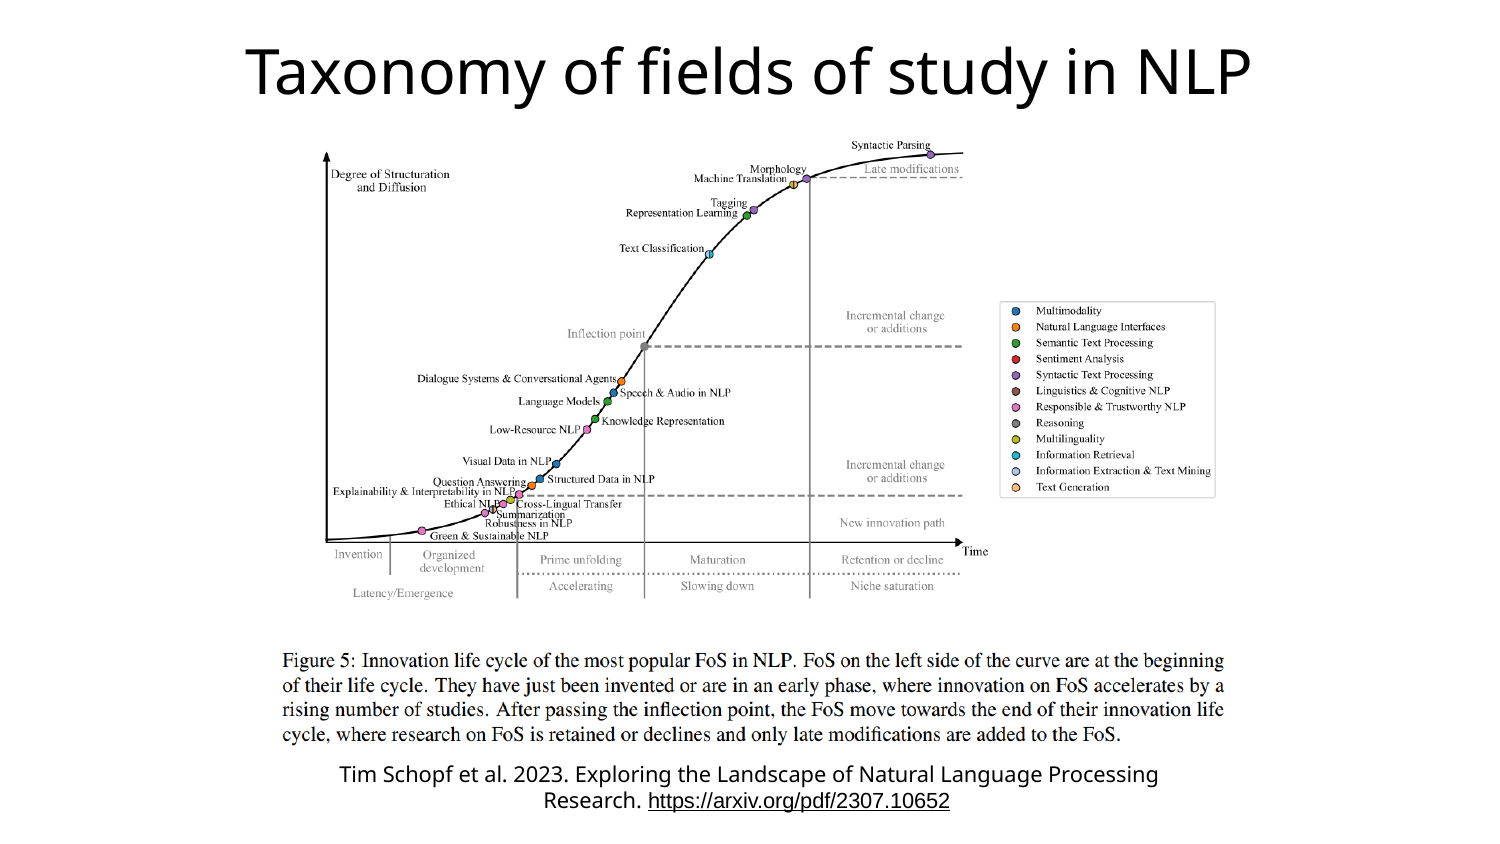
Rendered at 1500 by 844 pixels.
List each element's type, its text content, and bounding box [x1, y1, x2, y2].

text_box Tim Schopf et al. 2023. Exploring the Landscape of Natural Language Processing Research. https://arxiv.org/pdf/2307.10652 [292, 763, 1208, 821]
picture [264, 136, 1236, 754]
title Taxonomy of fields of study in NLP [75, 67, 1425, 147]
